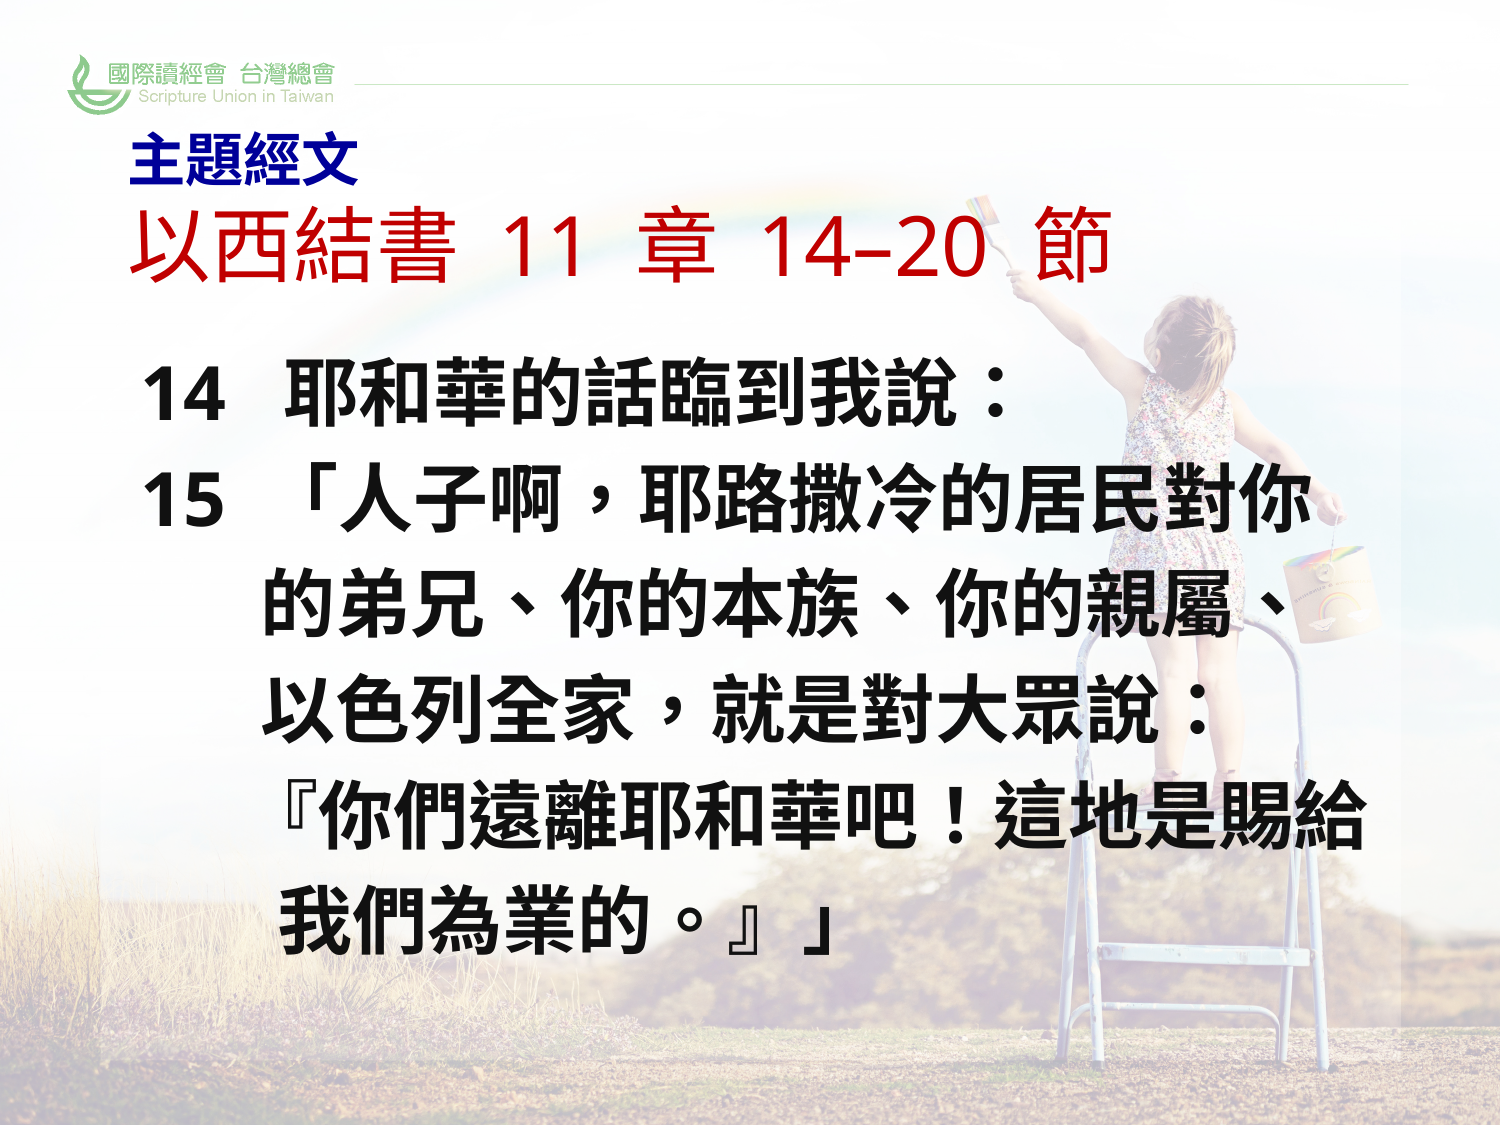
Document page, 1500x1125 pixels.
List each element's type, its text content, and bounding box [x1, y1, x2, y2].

title 主題經文 以西結書 11 章 14–20 節 [112, 101, 1300, 315]
list 14 耶和華的話臨到我說： 15 「人子啊，耶路撒冷的居民對你 的弟兄、你的本族、你的親屬、 以色列全家，就是對大眾說： 『你們遠離耶和華吧！這地是賜給 我們為業的。』」 [125, 338, 1388, 1012]
